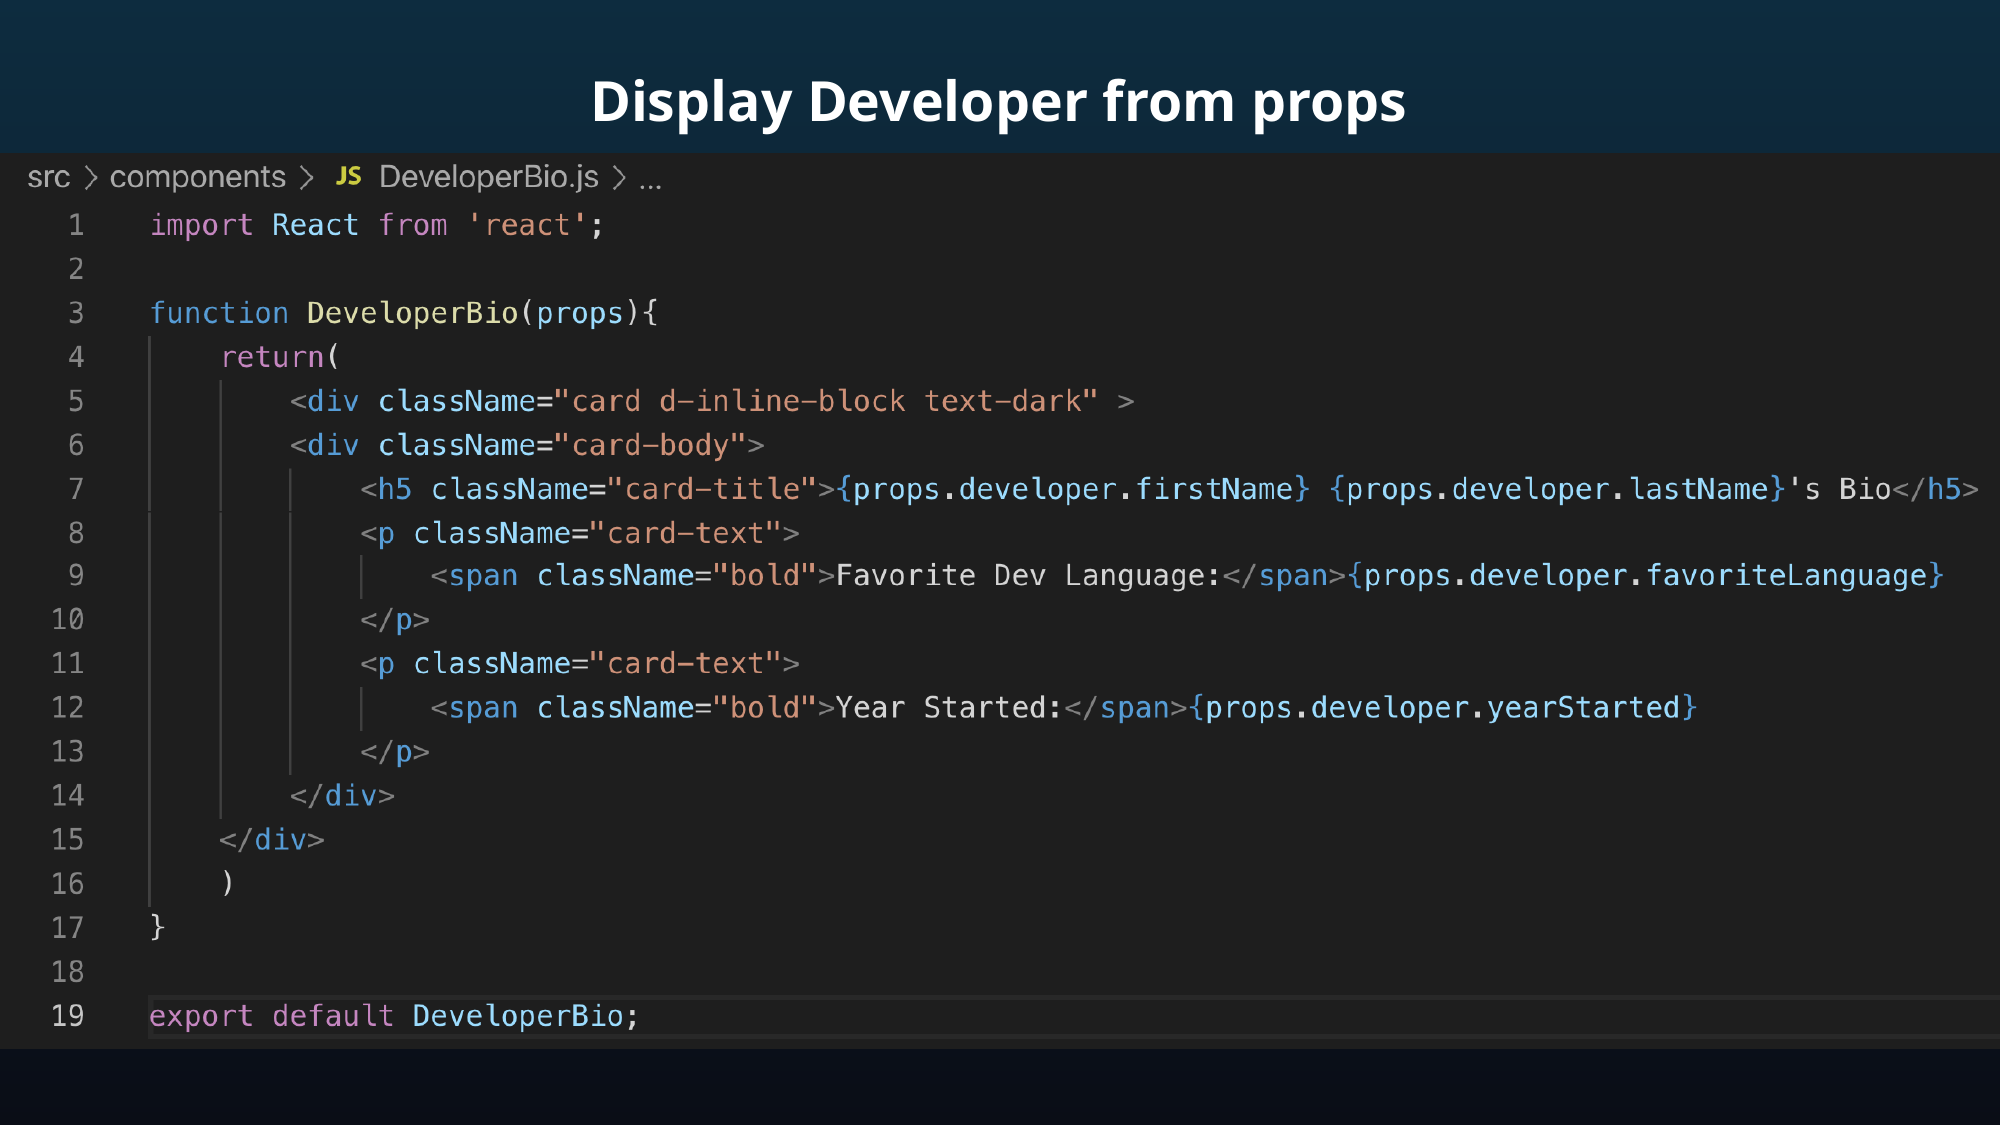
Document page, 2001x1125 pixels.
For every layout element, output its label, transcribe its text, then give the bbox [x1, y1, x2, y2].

title Display Developer from props [81, 54, 1917, 153]
picture [0, 153, 2000, 1049]
